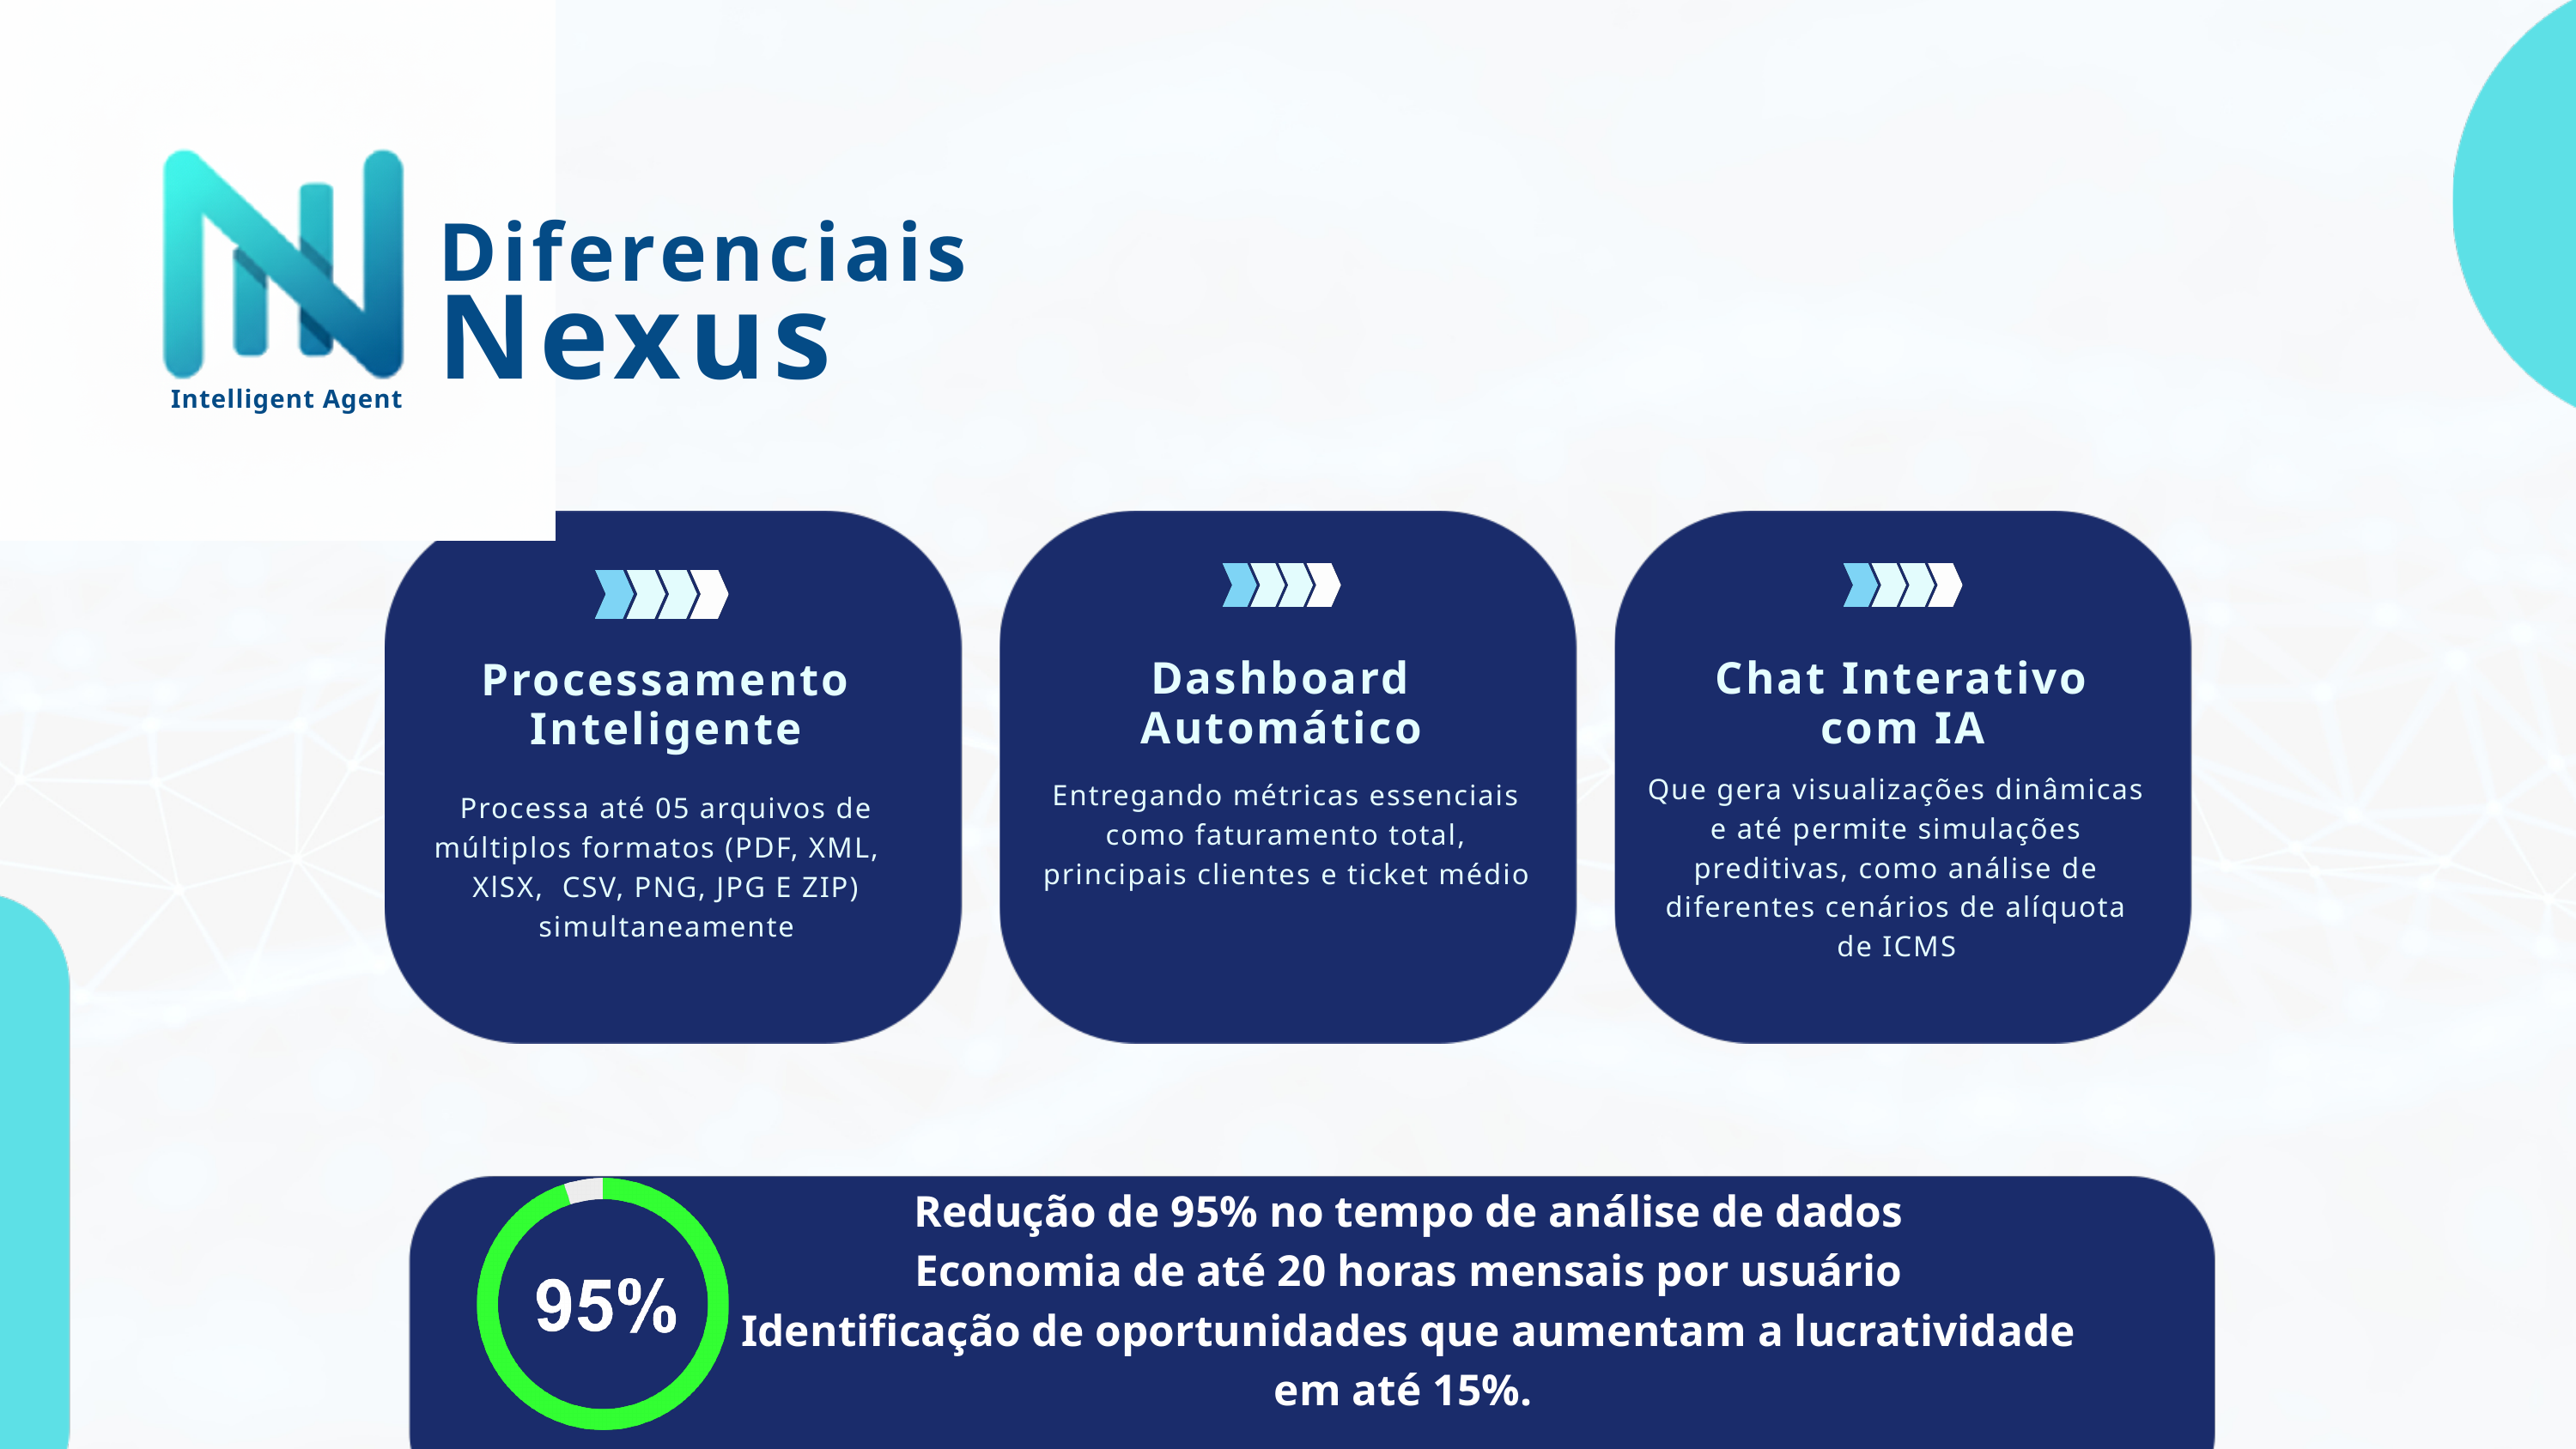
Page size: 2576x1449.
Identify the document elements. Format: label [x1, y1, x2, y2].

text_box [0, 0, 556, 542]
text_box [0, 0, 2576, 1449]
